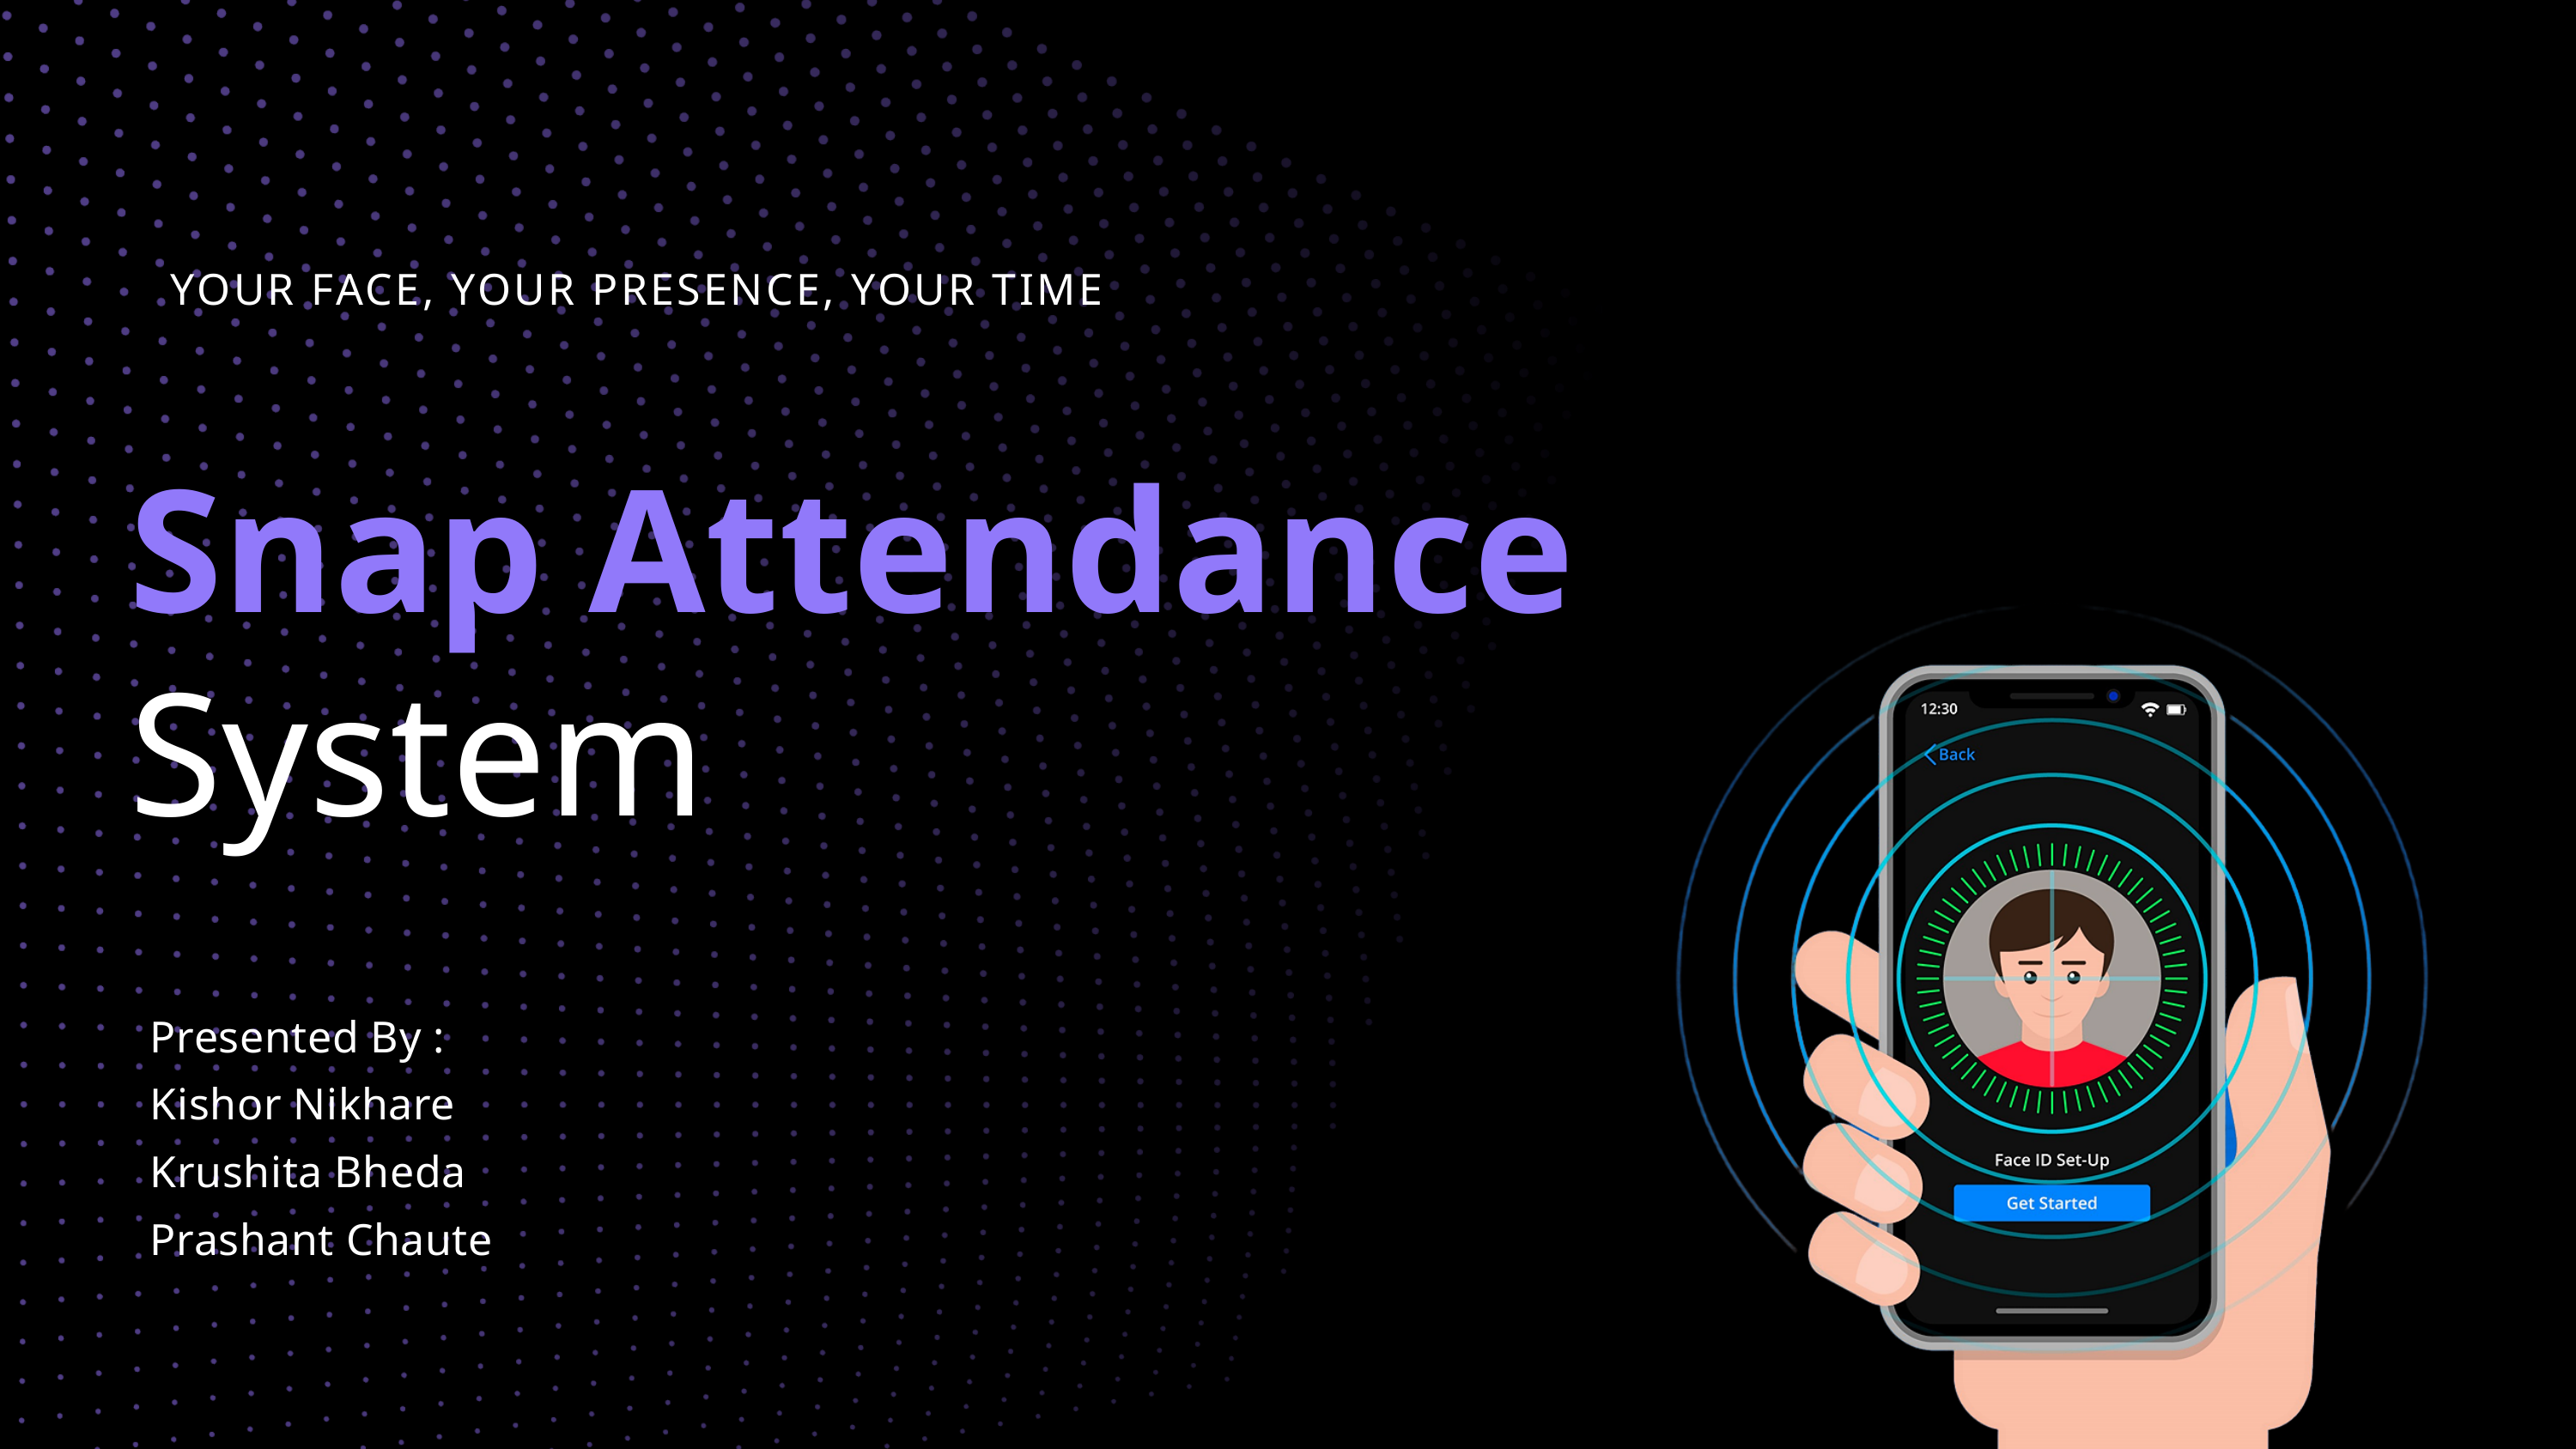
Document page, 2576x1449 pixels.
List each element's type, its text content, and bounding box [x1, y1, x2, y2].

text_box [0, 0, 1613, 1449]
picture [1534, 495, 2570, 1449]
text_box Snap Attendance System [129, 442, 1737, 851]
text_box YOUR FACE, YOUR PRESENCE, YOUR TIME [115, 253, 1159, 314]
text_box Presented By : Kishor Nikhare Krushita Bheda Prashant Chaute [149, 993, 735, 1264]
